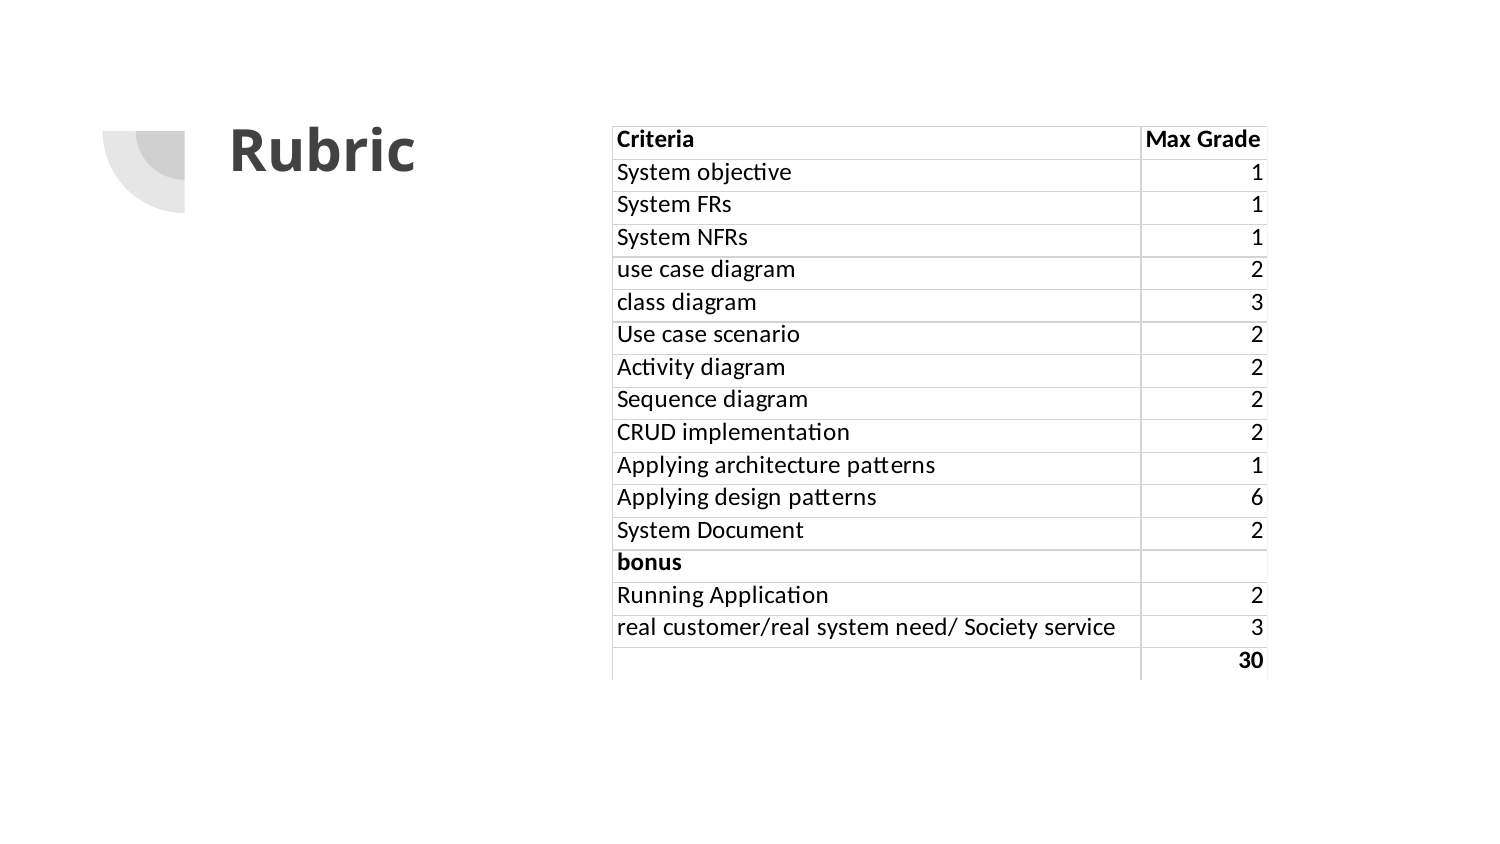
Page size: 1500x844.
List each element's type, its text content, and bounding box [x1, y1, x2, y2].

title Rubric [213, 98, 1368, 263]
picture [611, 125, 1269, 682]
